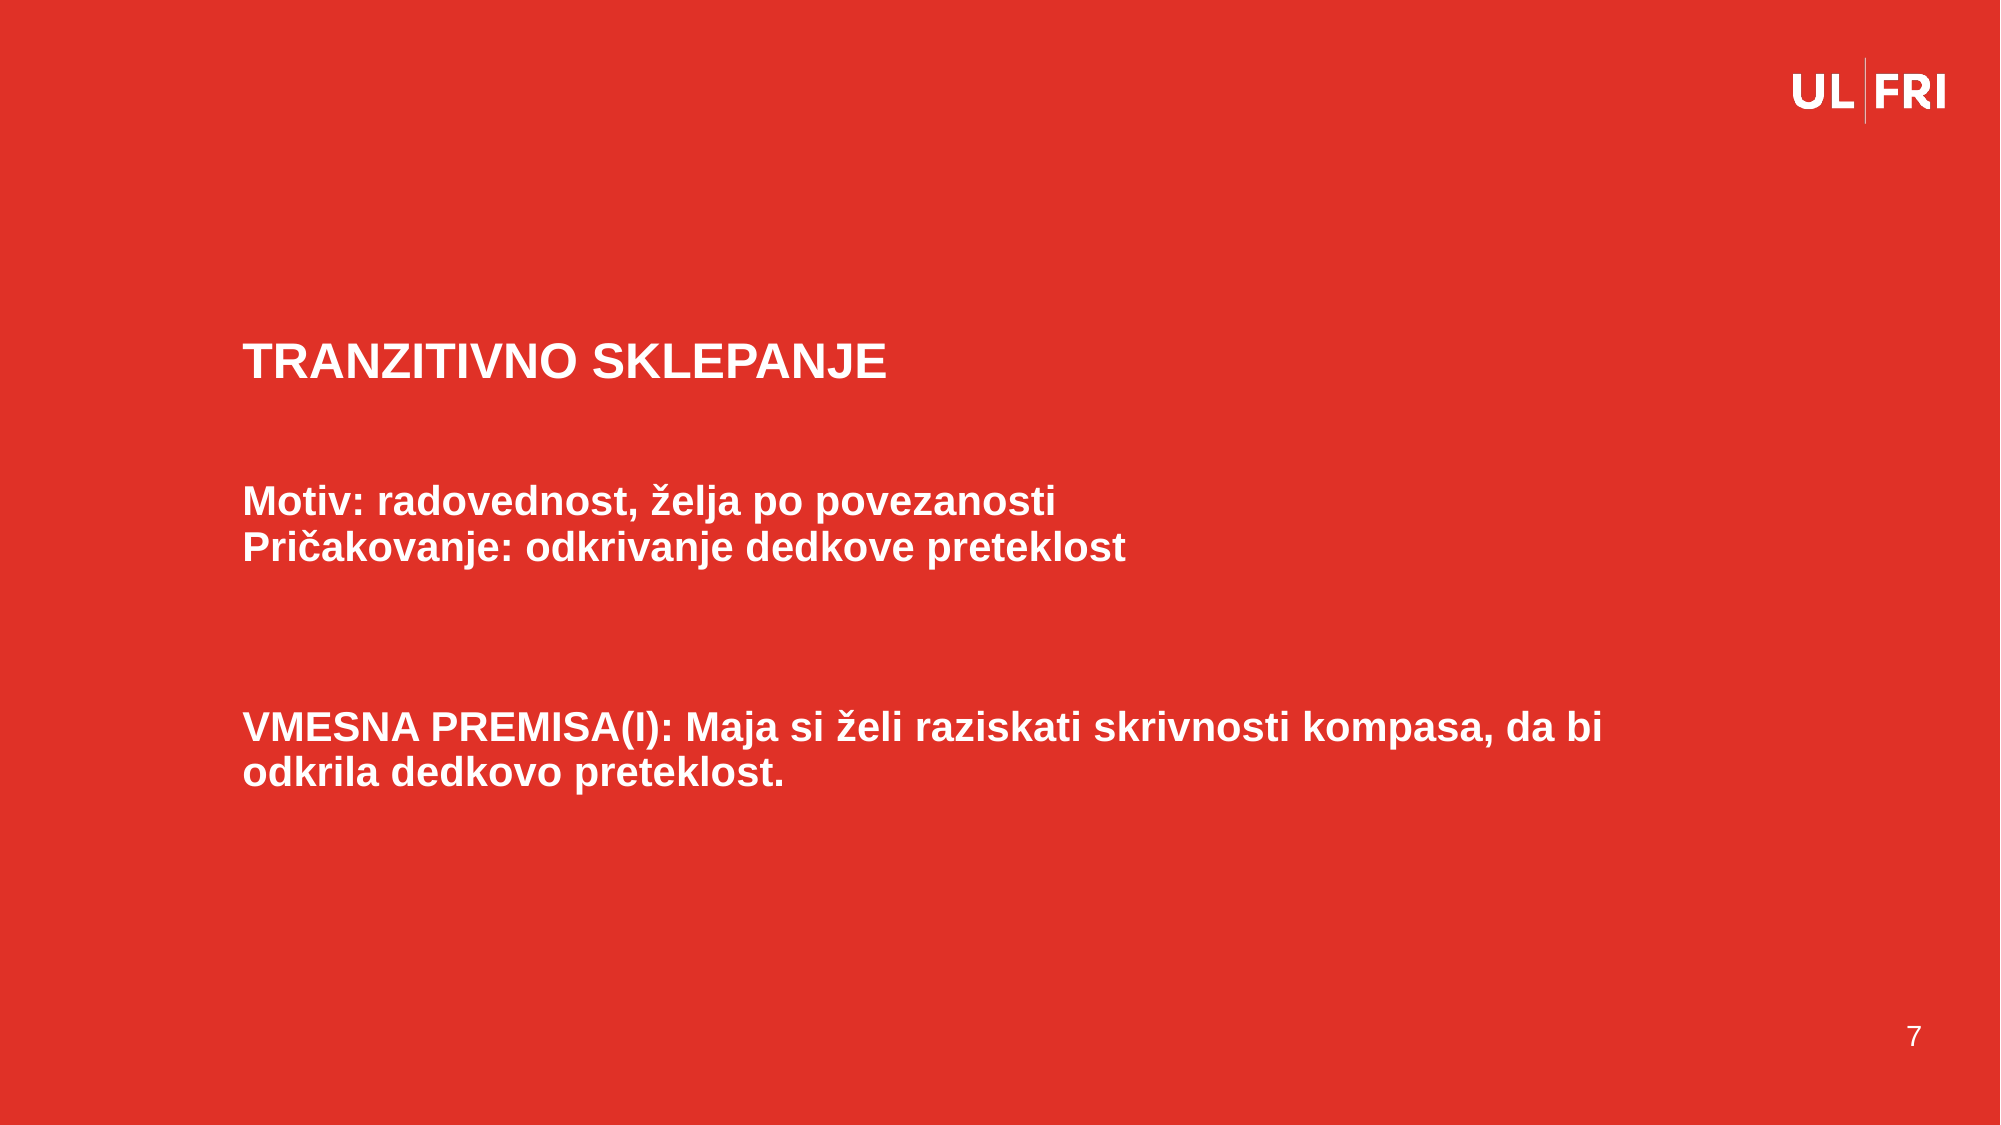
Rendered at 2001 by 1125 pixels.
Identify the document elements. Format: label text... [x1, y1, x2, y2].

picture [1793, 57, 1945, 124]
title TRANZITIVNO SKLEPANJE Motiv: radovednost, želja po povezanosti Pričakovanje: odkrivanje dedkove preteklost VMESNA PREMISA(I): Maja si želi raziskati skrivnosti kompasa, da bi odkrila dedkovo preteklost. [227, 163, 1749, 968]
slide_number 7 [1812, 1005, 1938, 1066]
